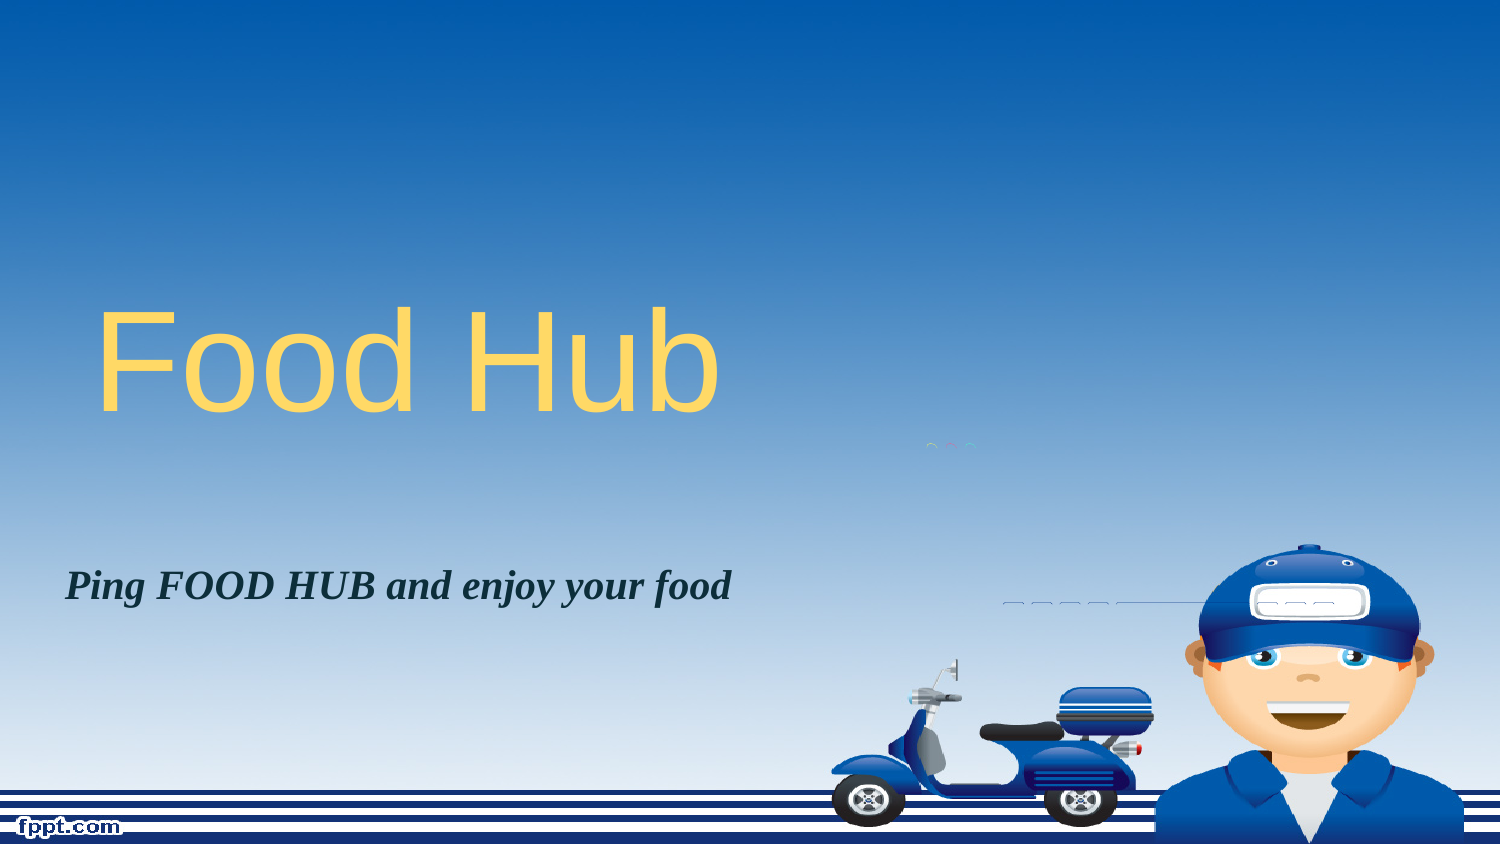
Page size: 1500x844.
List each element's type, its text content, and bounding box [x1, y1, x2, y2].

title Food Hub [78, 200, 834, 508]
subtitle Ping FOOD HUB and enjoy your food [49, 542, 750, 664]
picture [0, 0, 1500, 844]
